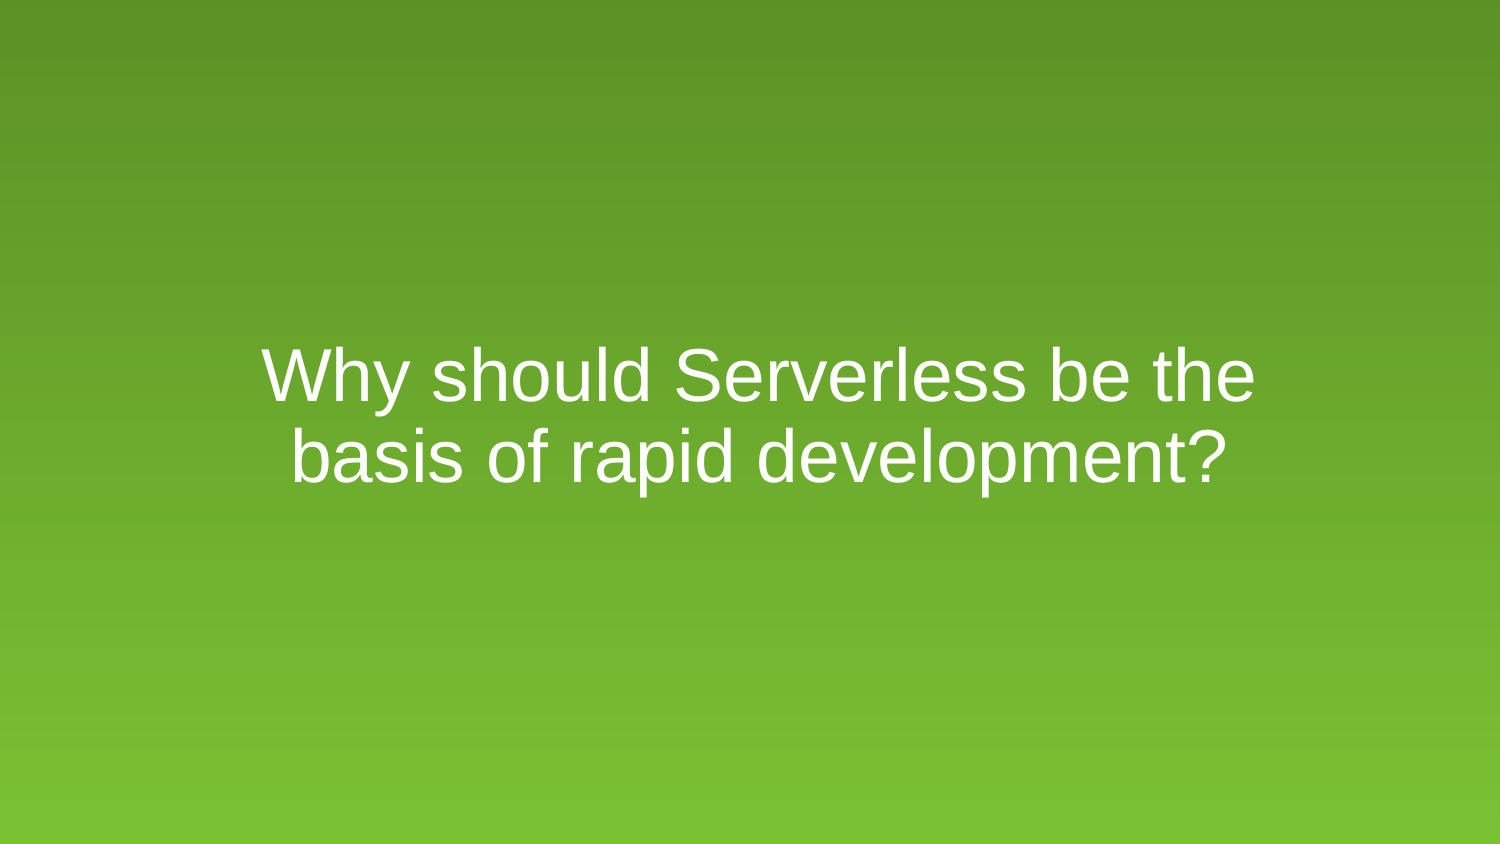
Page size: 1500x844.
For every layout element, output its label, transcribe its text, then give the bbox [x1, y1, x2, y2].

text_box Why should Serverless be the basis of rapid development? [148, 329, 1370, 506]
